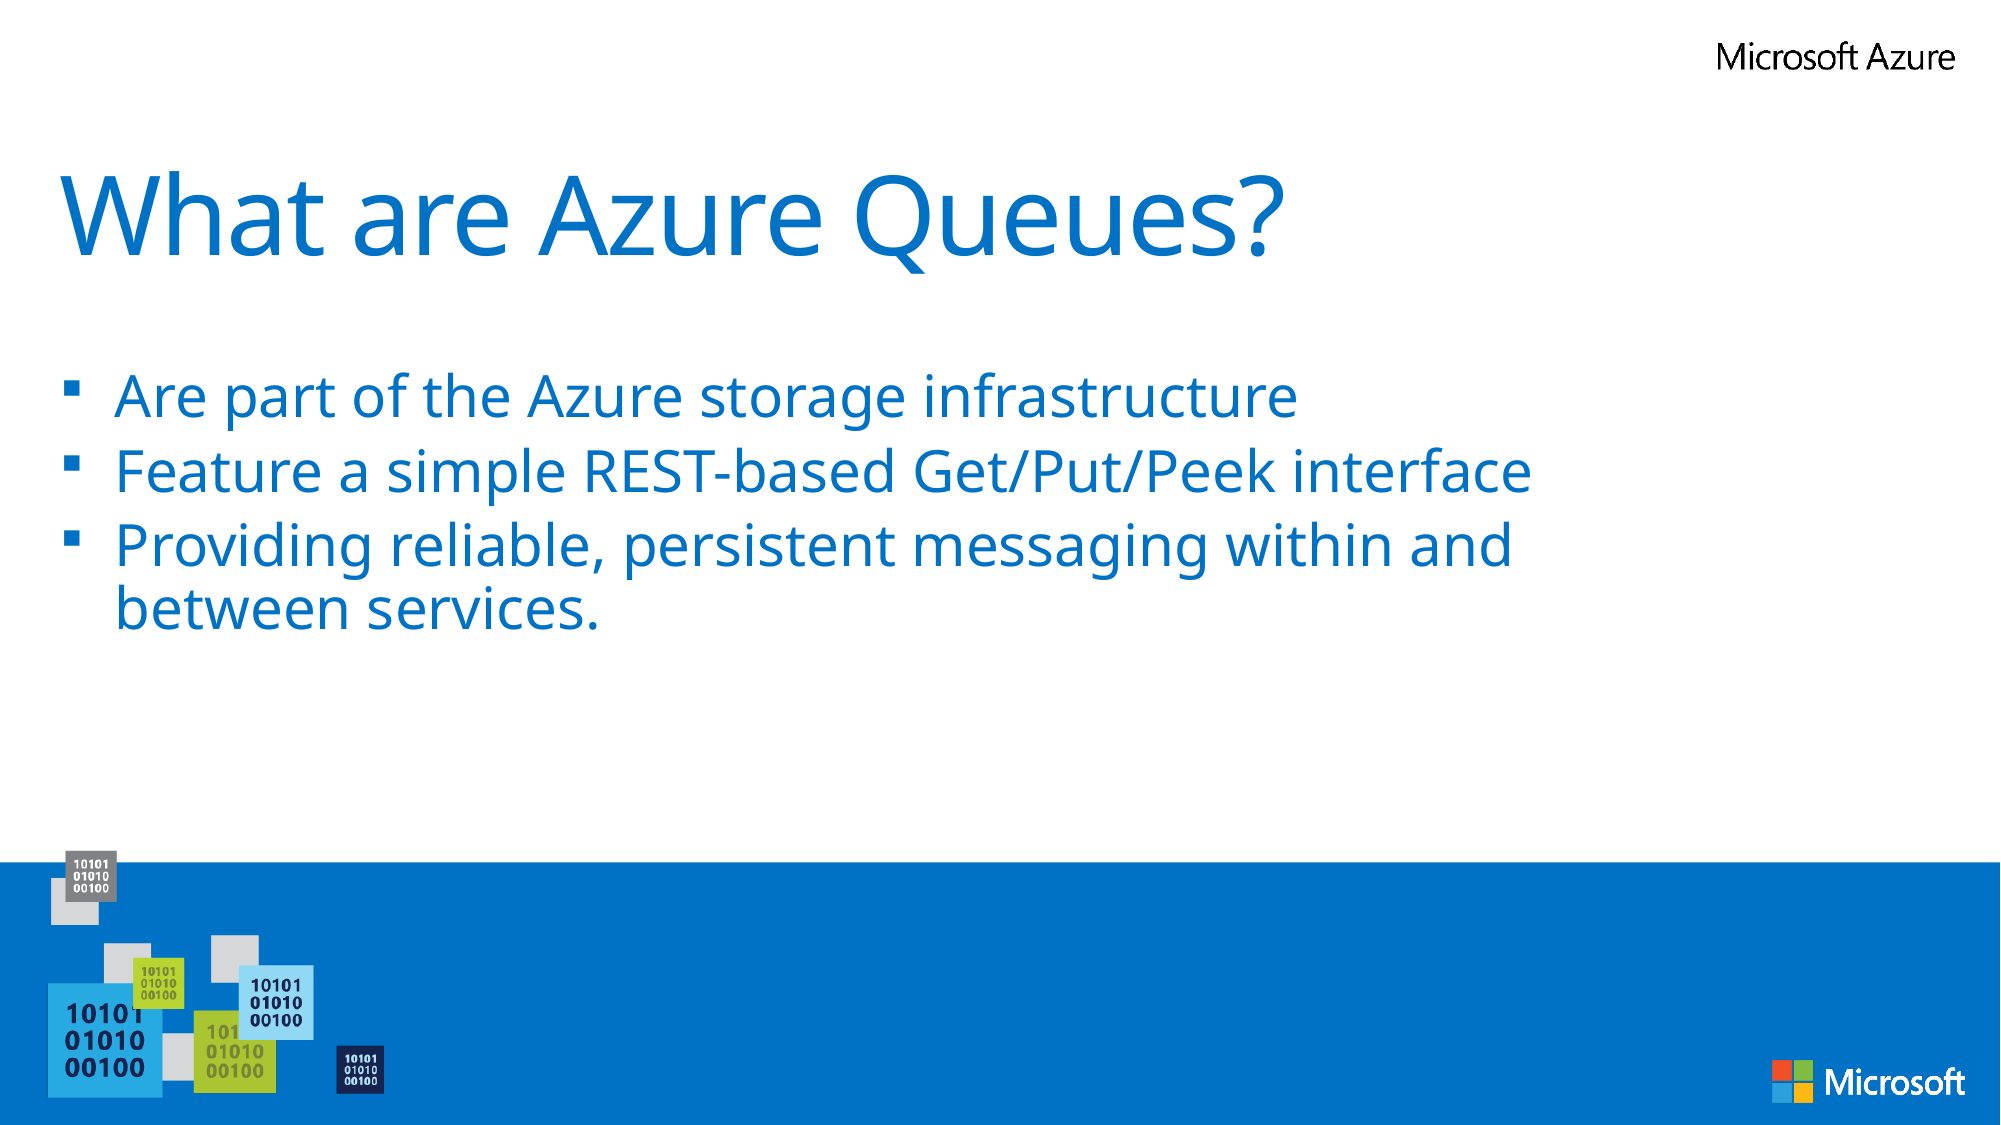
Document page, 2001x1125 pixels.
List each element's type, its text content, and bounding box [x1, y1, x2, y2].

list Are part of the Azure storage infrastructure Feature a simple REST-based Get/Put/Peek interface Providing reliable, persistent messaging within and between services. [45, 359, 1682, 806]
picture [1699, 24, 1973, 88]
picture [1772, 1060, 1965, 1103]
title What are Azure Queues? [45, 152, 1682, 304]
picture [17, 808, 463, 1125]
